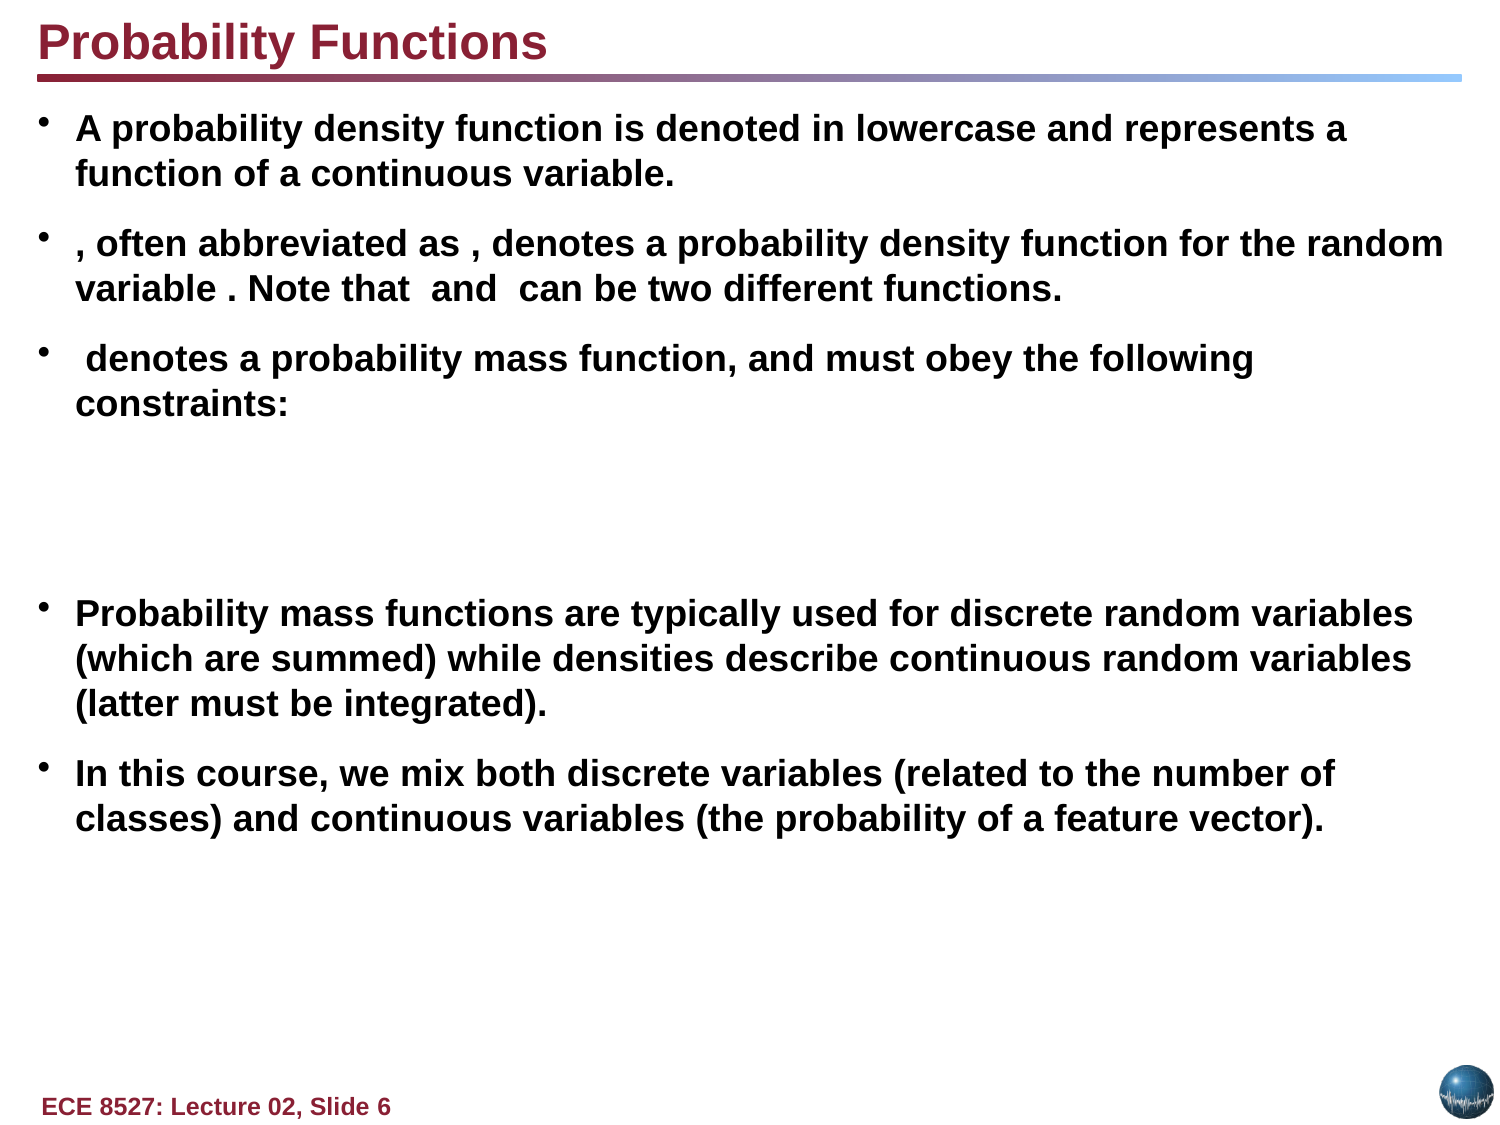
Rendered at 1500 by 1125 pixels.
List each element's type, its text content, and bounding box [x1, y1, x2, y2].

picture [1439, 1065, 1494, 1119]
text_box Probability Functions [37, 9, 1463, 70]
